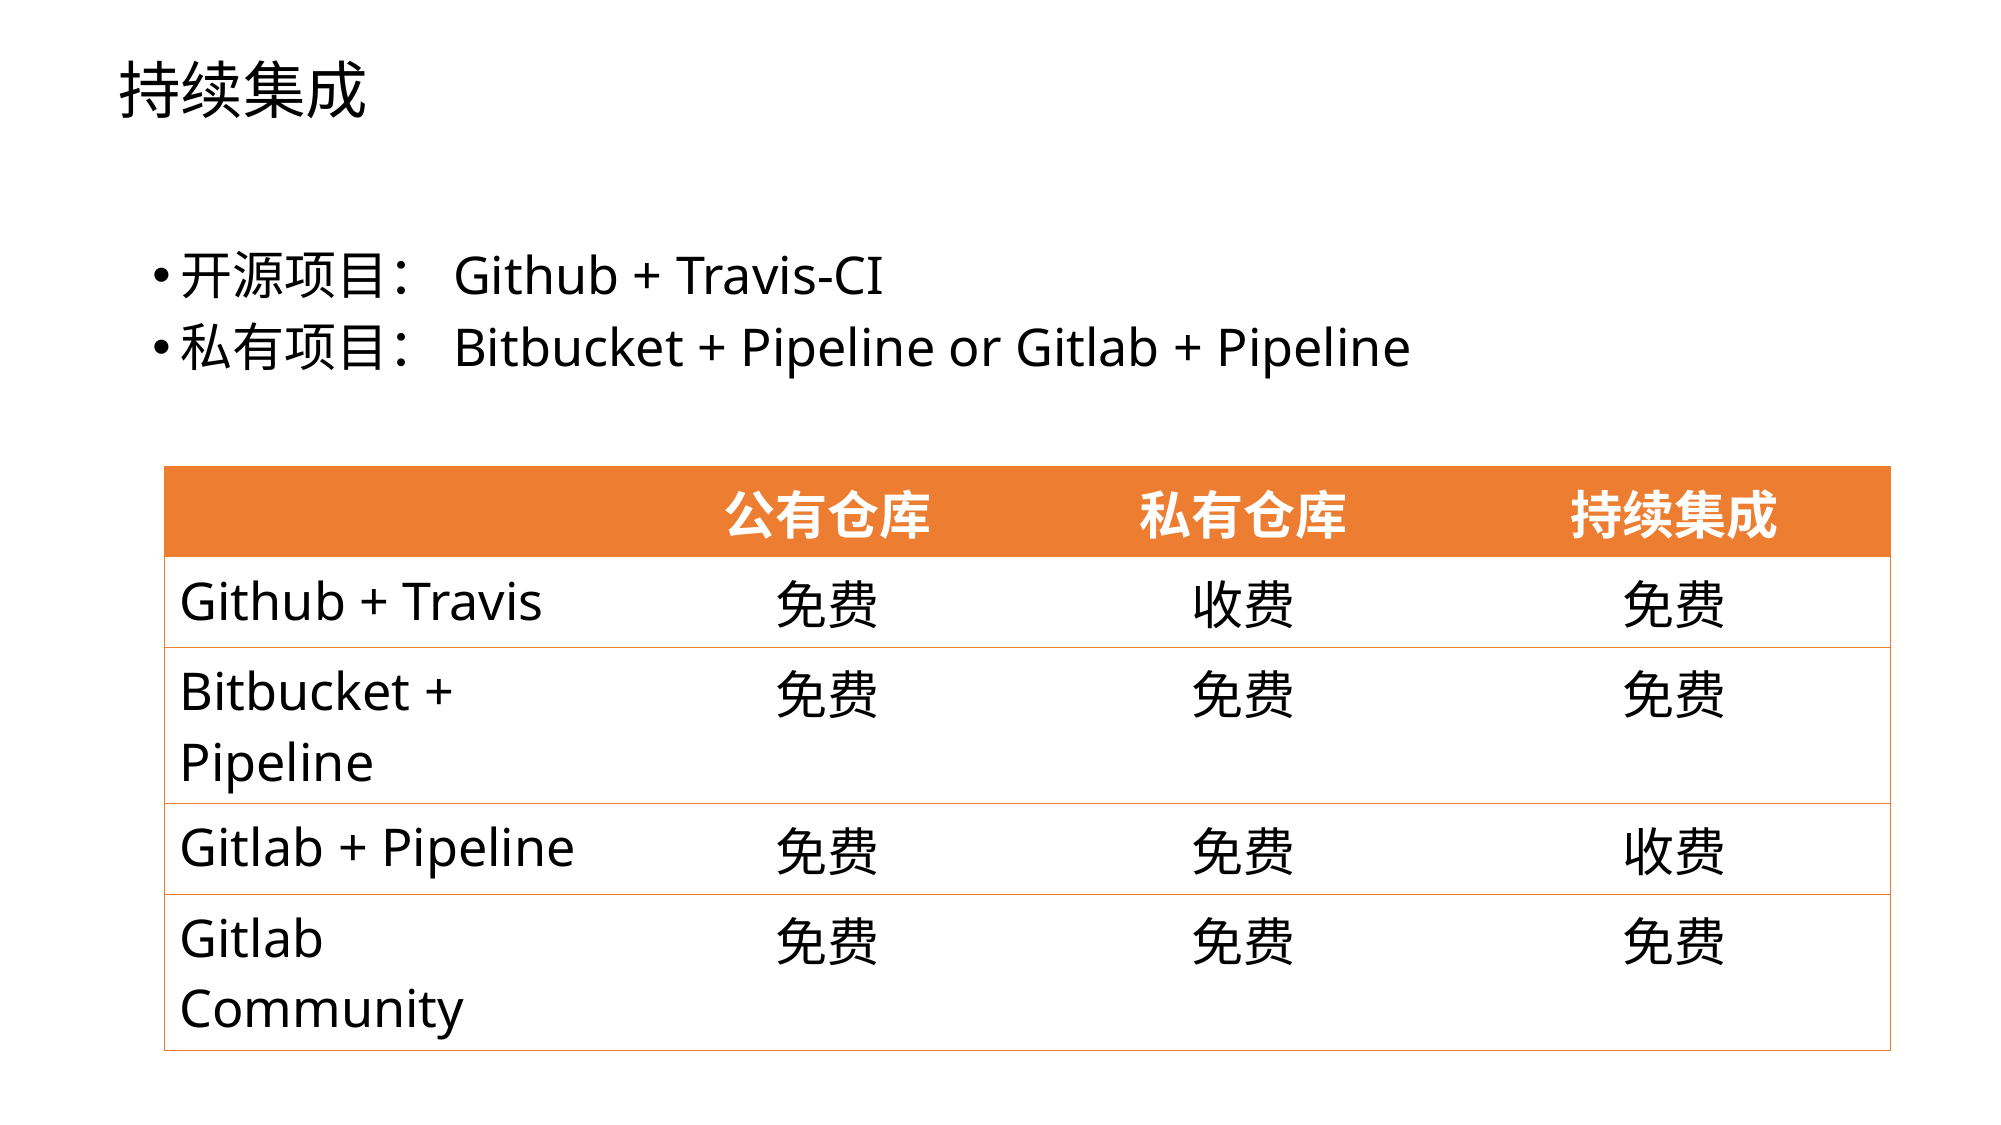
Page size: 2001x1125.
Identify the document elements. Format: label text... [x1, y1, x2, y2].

table_cell Gitlab + Pipeline [165, 804, 628, 894]
table_cell 免费 [1028, 648, 1459, 803]
table_header 持续集成 [1459, 467, 1890, 556]
table_cell 收费 [1028, 557, 1459, 647]
table_cell Gitlab Community [165, 895, 628, 1050]
table_cell 免费 [1028, 804, 1459, 894]
table_header 私有仓库 [1028, 467, 1459, 556]
table_cell 免费 [628, 804, 1028, 894]
list 开源项目：Github + Travis-CI 私有项目：Bitbucket + Pipeline or Gitlab + Pipeline [137, 242, 1863, 1014]
table_cell 免费 [628, 557, 1028, 647]
text_box 持续集成 [103, 44, 1397, 132]
table_cell 免费 [1459, 895, 1890, 1050]
table_cell 收费 [1459, 804, 1890, 894]
table_header 公有仓库 [628, 467, 1028, 556]
table_cell 免费 [628, 895, 1028, 1050]
table_cell Github + Travis [165, 557, 628, 647]
table_cell 免费 [1459, 648, 1890, 803]
table_cell 免费 [1459, 557, 1890, 647]
table_cell 免费 [1028, 895, 1459, 1050]
table_cell 免费 [628, 648, 1028, 803]
table_cell Bitbucket + Pipeline [165, 648, 628, 803]
table_header [165, 467, 628, 556]
